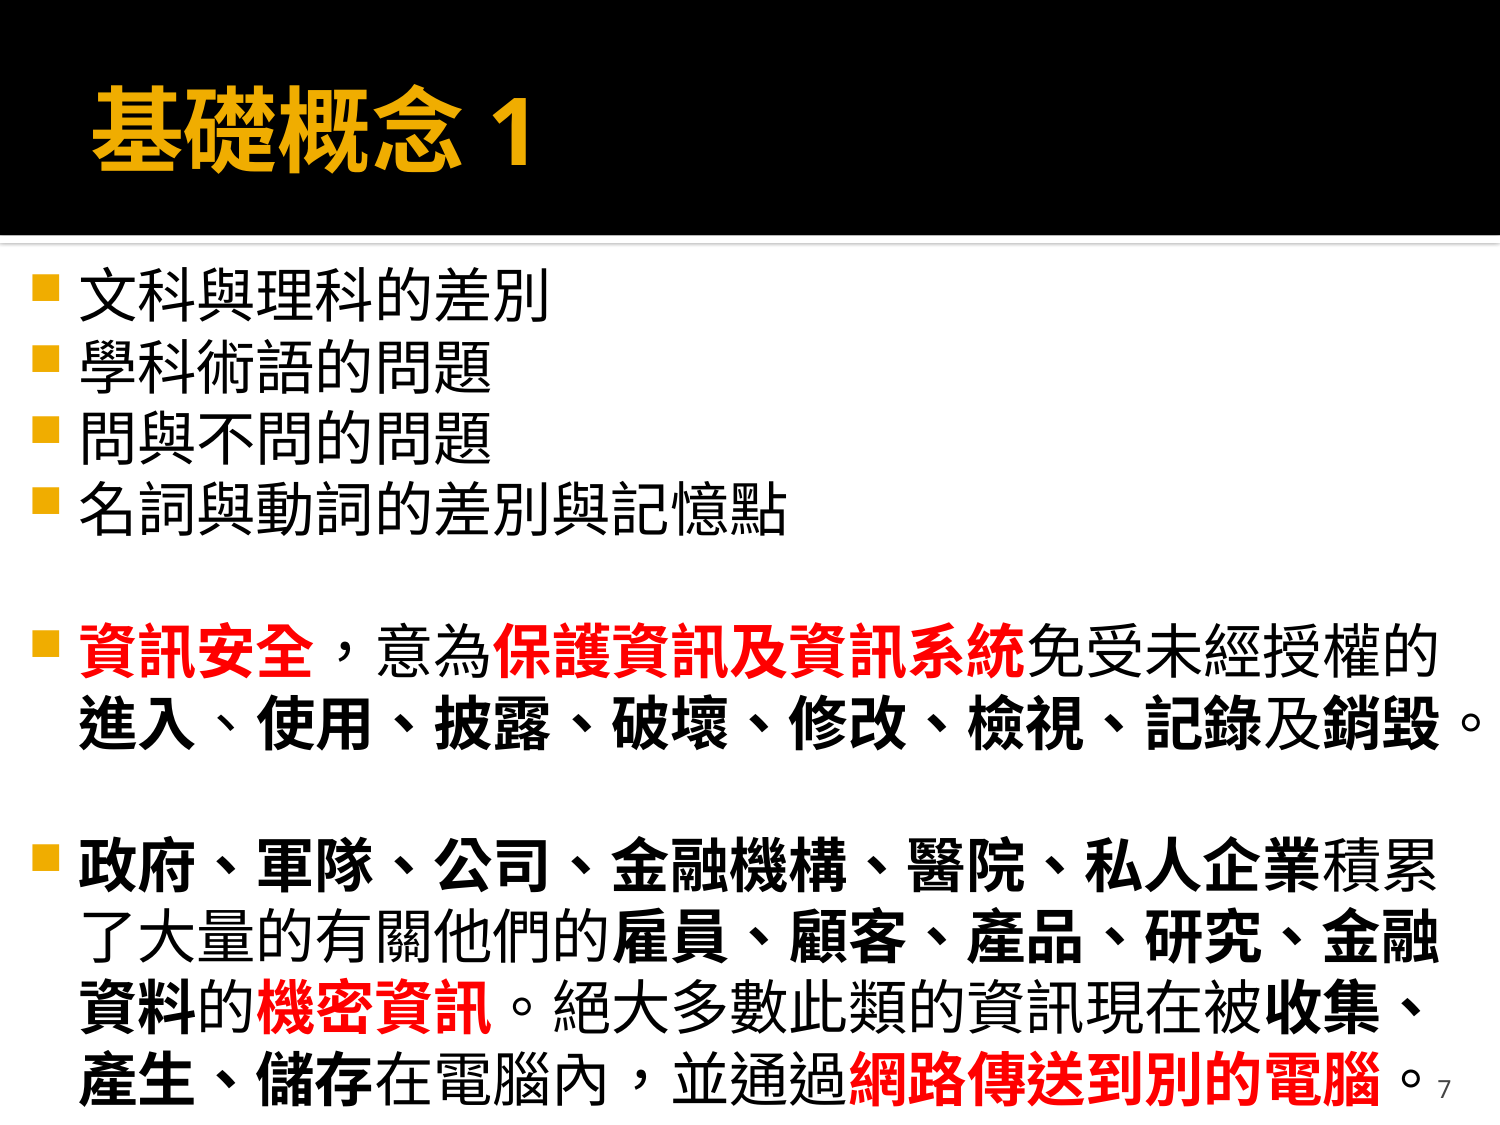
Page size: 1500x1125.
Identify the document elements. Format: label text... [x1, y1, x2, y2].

list 文科與理科的差別 學科術語的問題 問與不問的問題 名詞與動詞的差別與記憶點 資訊安全，意為保護資訊及資訊系統免受未經授權的進入、使用、披露、破壞、修改、檢視、記錄及銷毀。 政府、軍隊、公司、金融機構、醫院、私人企業積累了大量的有關他們的雇員、顧客、產品、研究、金融資料的機密資訊。絕大多數此類的資訊現在被收集、產生、儲存在電腦內，並通過網路傳送到別的電腦。 [0, 243, 1500, 1125]
slide_number 7 [1345, 1062, 1467, 1108]
title 基礎概念1 [75, 25, 1425, 231]
